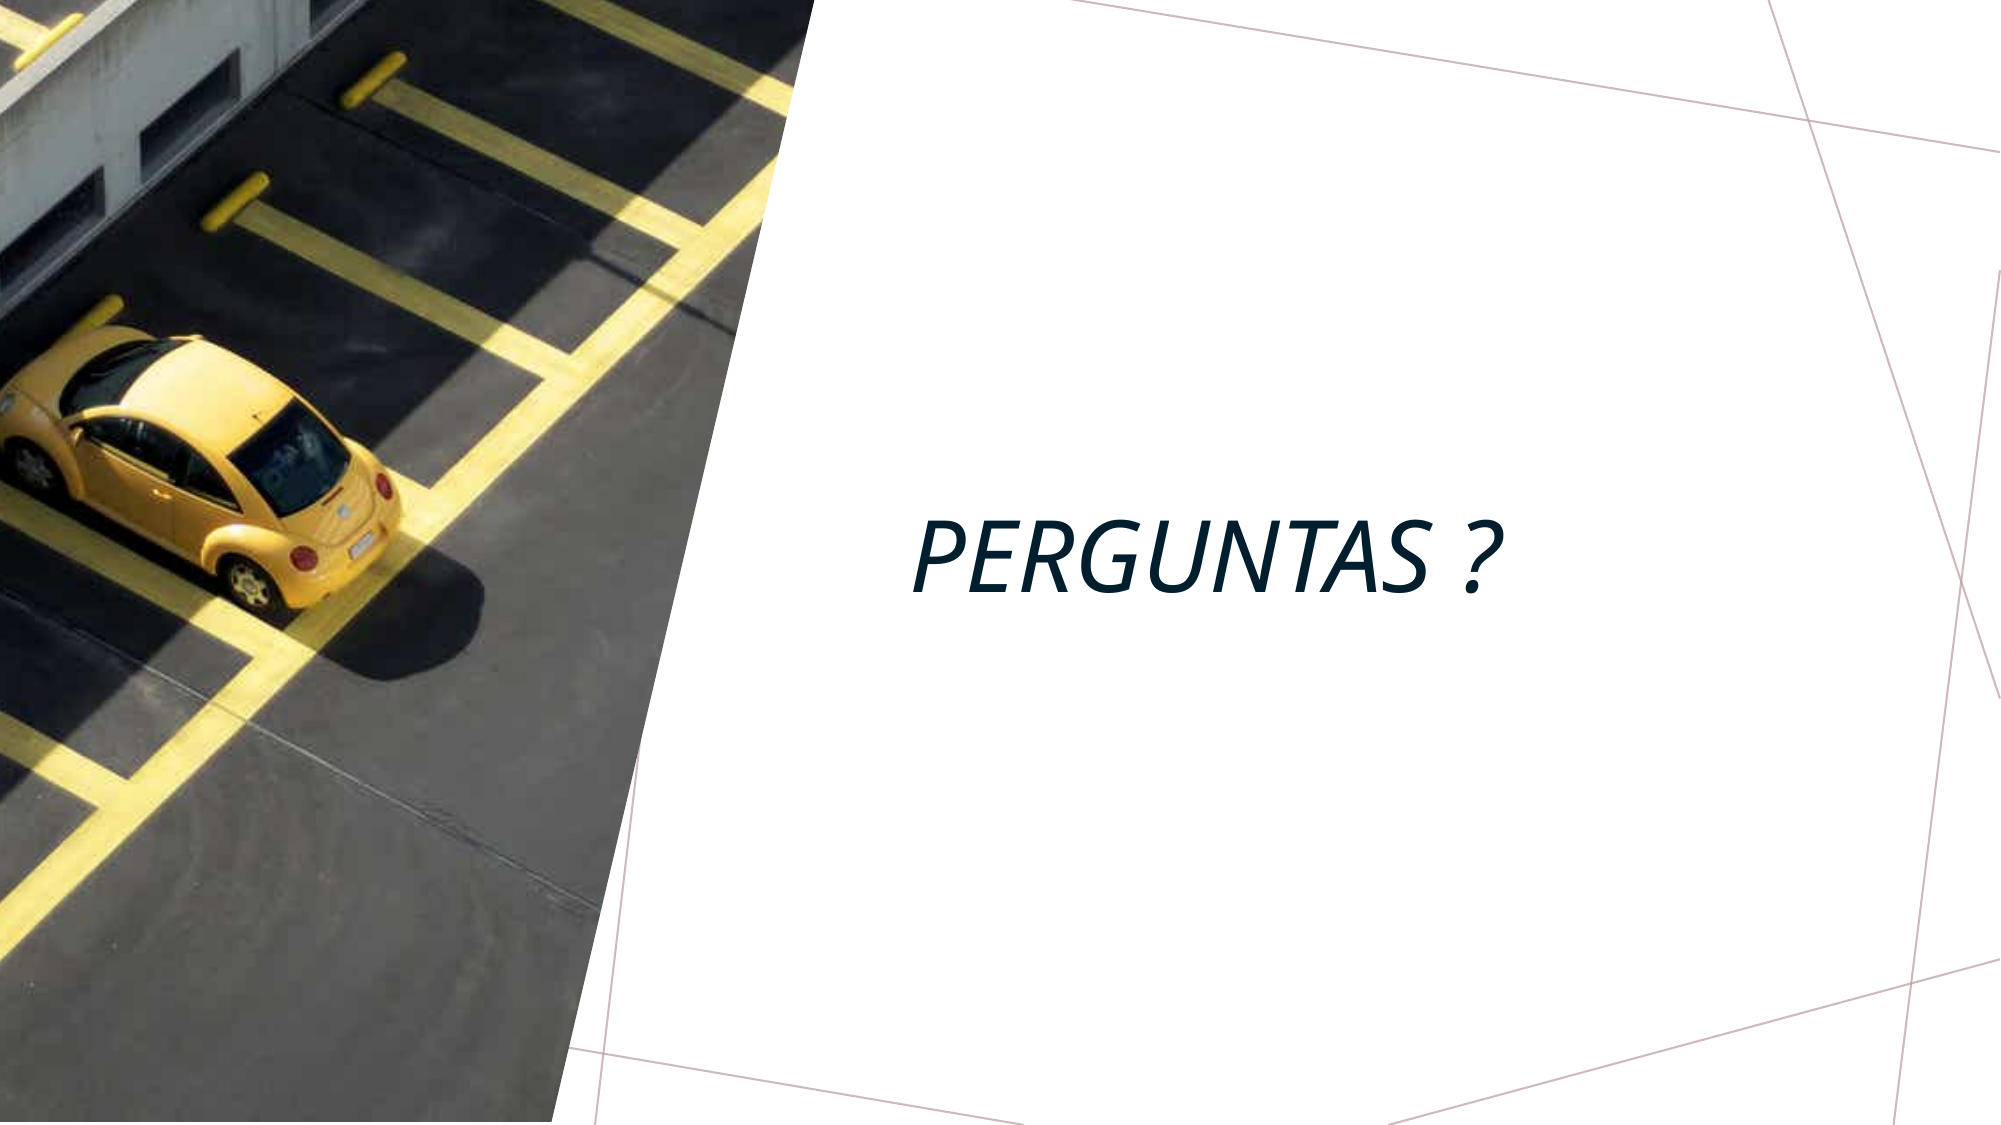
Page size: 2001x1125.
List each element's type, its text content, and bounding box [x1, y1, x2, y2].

picture [0, 0, 815, 1122]
title Perguntas ? [894, 446, 1918, 674]
